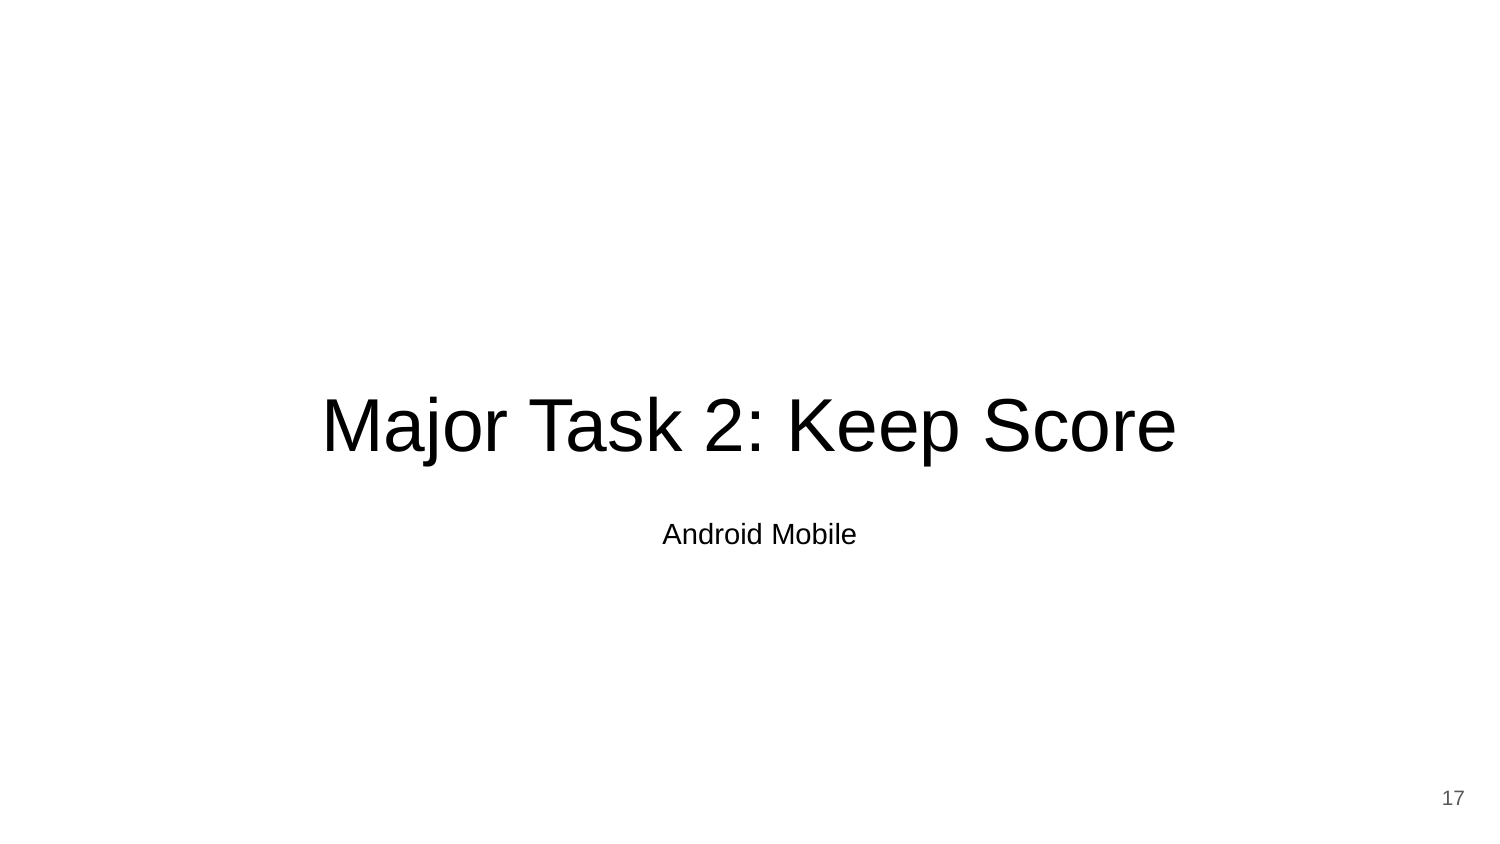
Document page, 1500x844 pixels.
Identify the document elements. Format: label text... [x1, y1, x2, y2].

text_box Android Mobile [410, 500, 1110, 566]
slide_number ‹#› [1389, 764, 1480, 830]
title Major Task 2: Keep Score [51, 352, 1449, 491]
